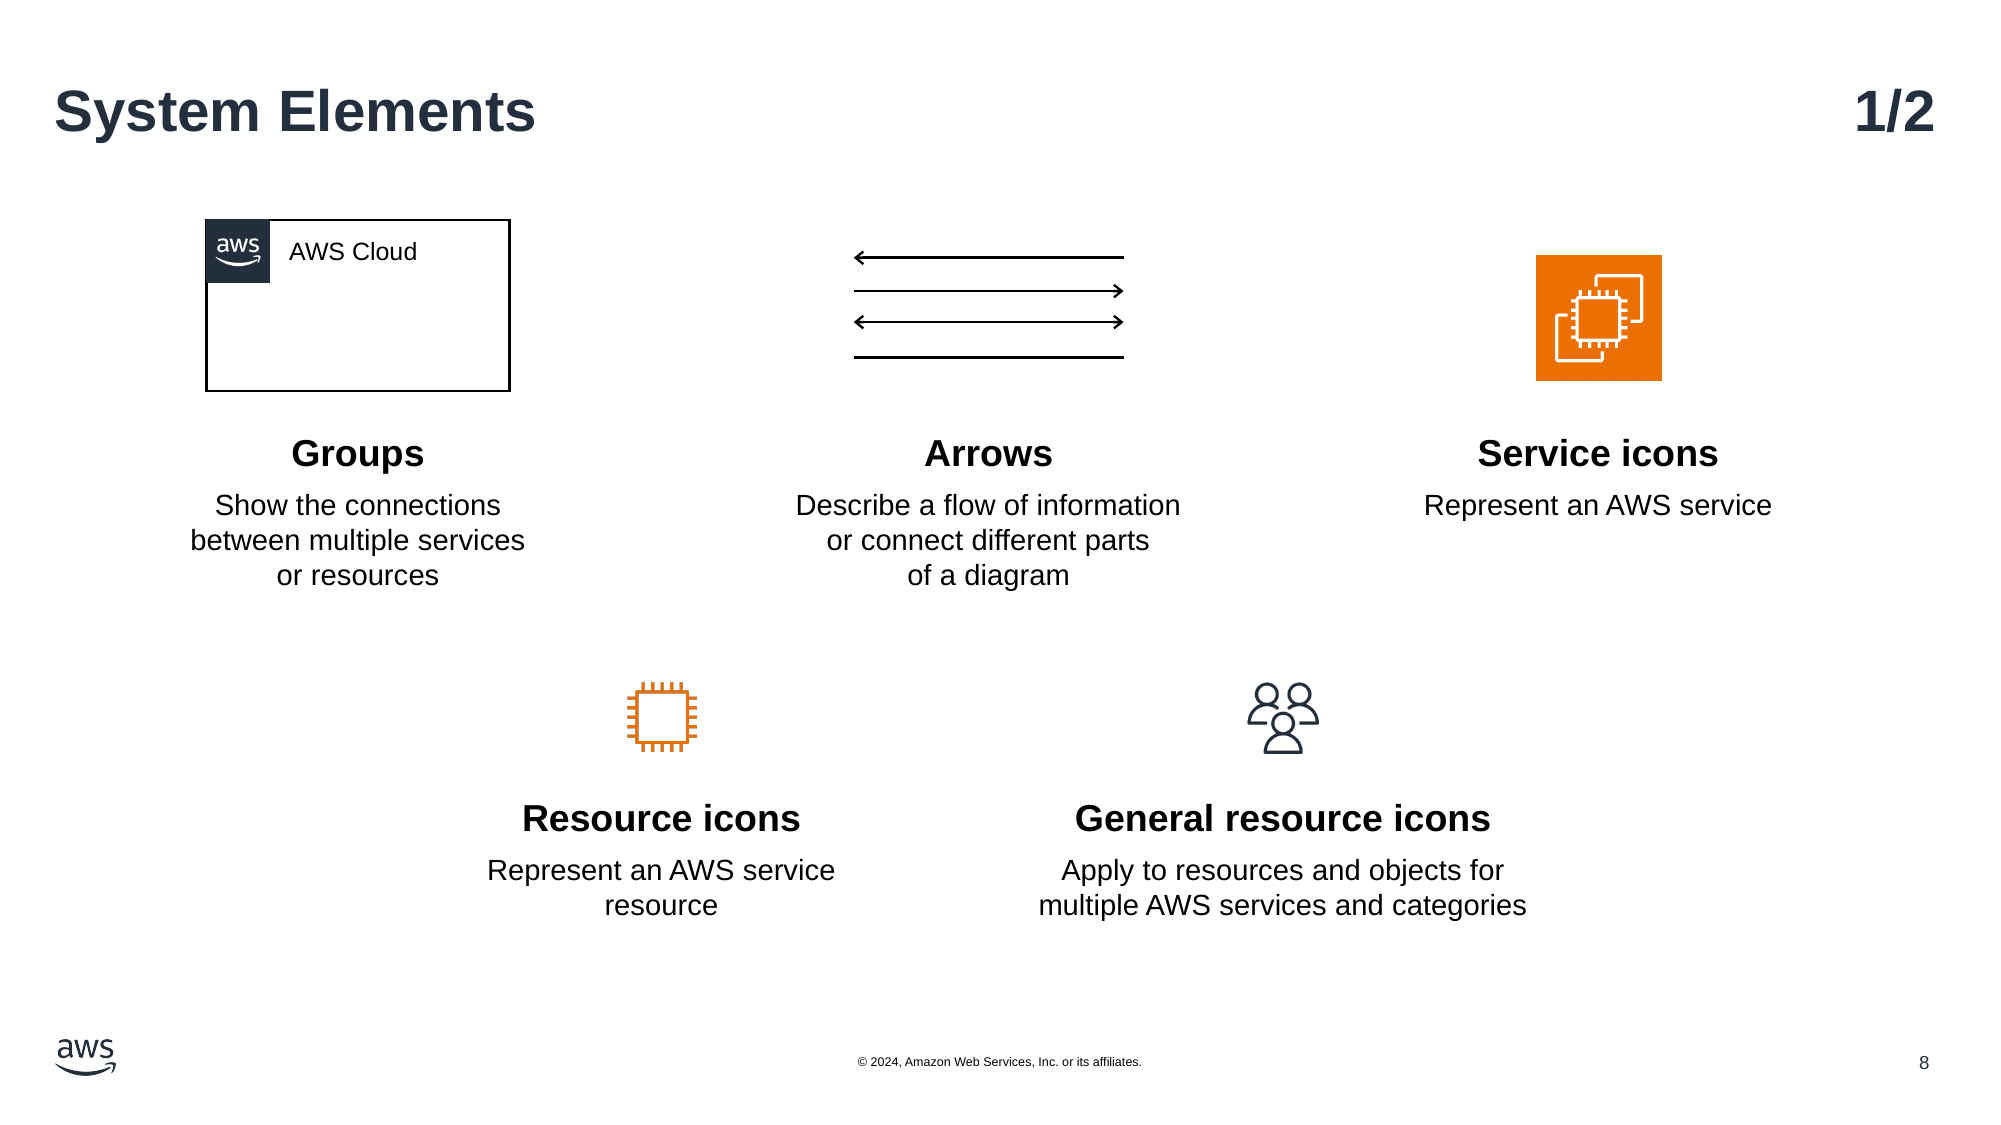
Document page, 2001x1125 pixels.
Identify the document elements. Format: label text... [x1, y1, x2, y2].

text_box Resource icons Represent an AWS service resource [441, 786, 882, 929]
text_box General resource icons Apply to resources and objects for multiple AWS services and categories [1020, 786, 1546, 929]
footer © 2024, Amazon Web Services, Inc. or its affiliates. [662, 1031, 1338, 1092]
slide_number 8 [1494, 1031, 1945, 1092]
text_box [206, 220, 510, 392]
picture [624, 679, 700, 755]
title System Elements 1/2 [39, 59, 1961, 166]
text_box Service icons Represent an AWS service [1335, 421, 1862, 529]
text_box Groups Show the connections between multiple services or resources [166, 421, 550, 599]
picture [1244, 679, 1322, 757]
text_box Arrows Describe a flow of information or connect different parts of a diagram [725, 421, 1252, 599]
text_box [853, 257, 1124, 358]
picture [1536, 255, 1662, 381]
picture [55, 1039, 116, 1076]
